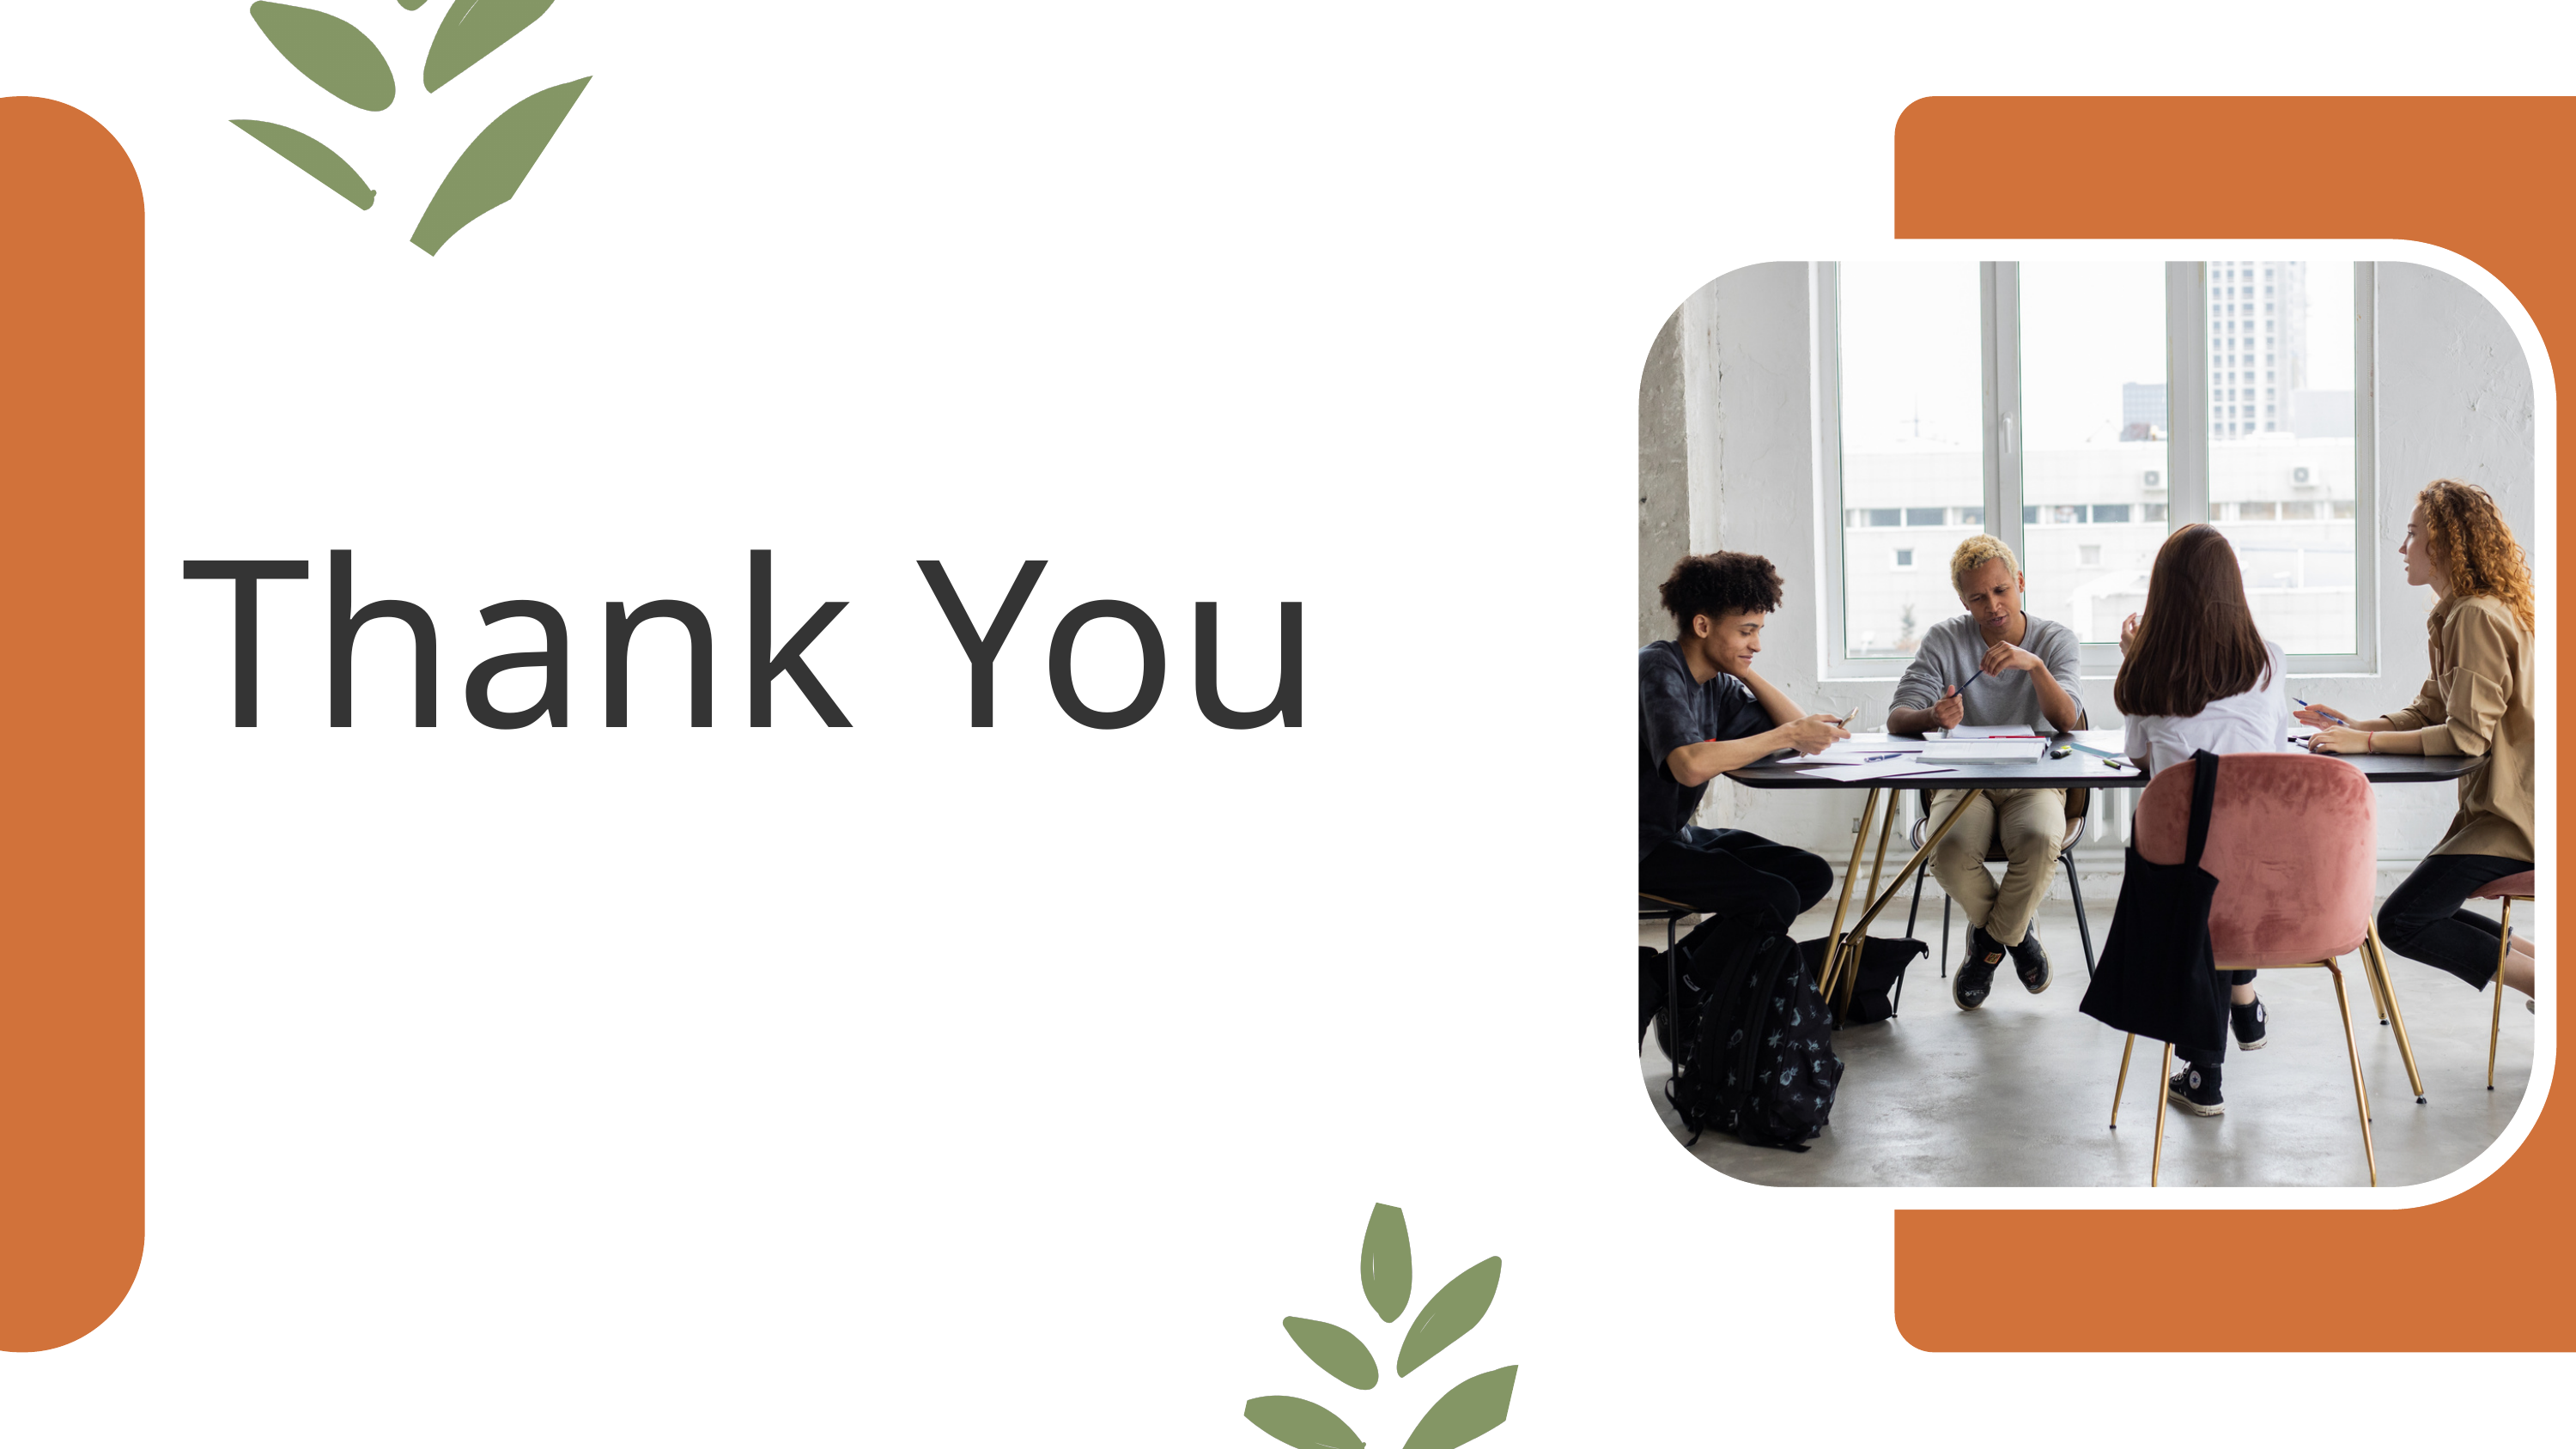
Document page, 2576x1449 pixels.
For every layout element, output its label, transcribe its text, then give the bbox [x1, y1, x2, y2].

text_box [1237, 1184, 1547, 1449]
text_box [0, 95, 145, 1353]
text_box [181, 0, 644, 276]
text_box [1616, 239, 2557, 1210]
text_box Thank You [181, 540, 1581, 774]
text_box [1894, 95, 2576, 1353]
